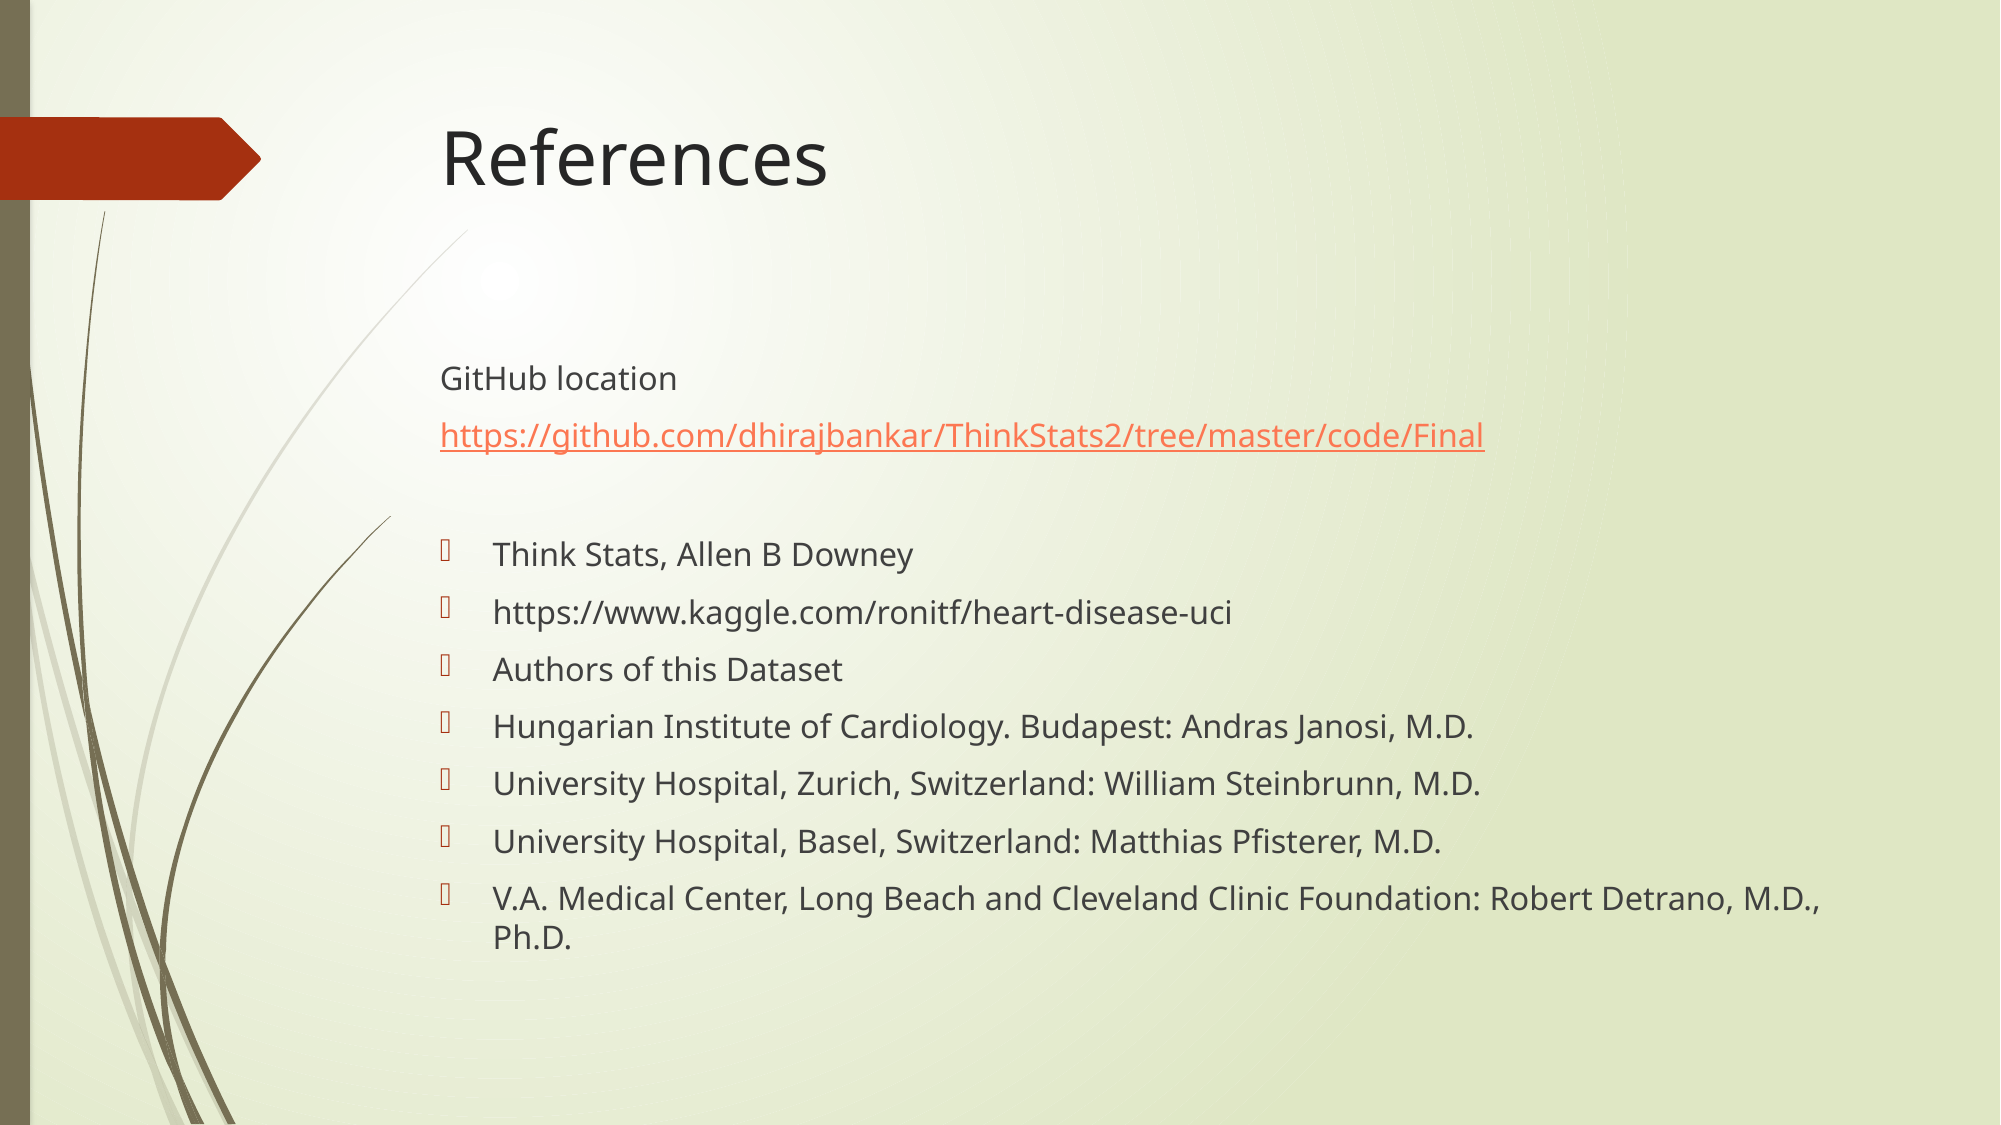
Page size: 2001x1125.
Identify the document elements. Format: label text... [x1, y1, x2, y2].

title References [425, 102, 1888, 313]
list GitHub location https://github.com/dhirajbankar/ThinkStats2/tree/master/code/Final Think Stats, Allen B Downey https://www.kaggle.com/ronitf/heart-disease-uci Authors of this Dataset Hungarian Institute of Cardiology. Budapest: Andras Janosi, M.D. University Hospital, Zurich, Switzerland: William Steinbrunn, M.D. University Hospital, Basel, Switzerland: Matthias Pfisterer, M.D. V.A. Medical Center, Long Beach and Cleveland Clinic Foundation: Robert Detrano, M.D., Ph.D. [424, 350, 1888, 970]
